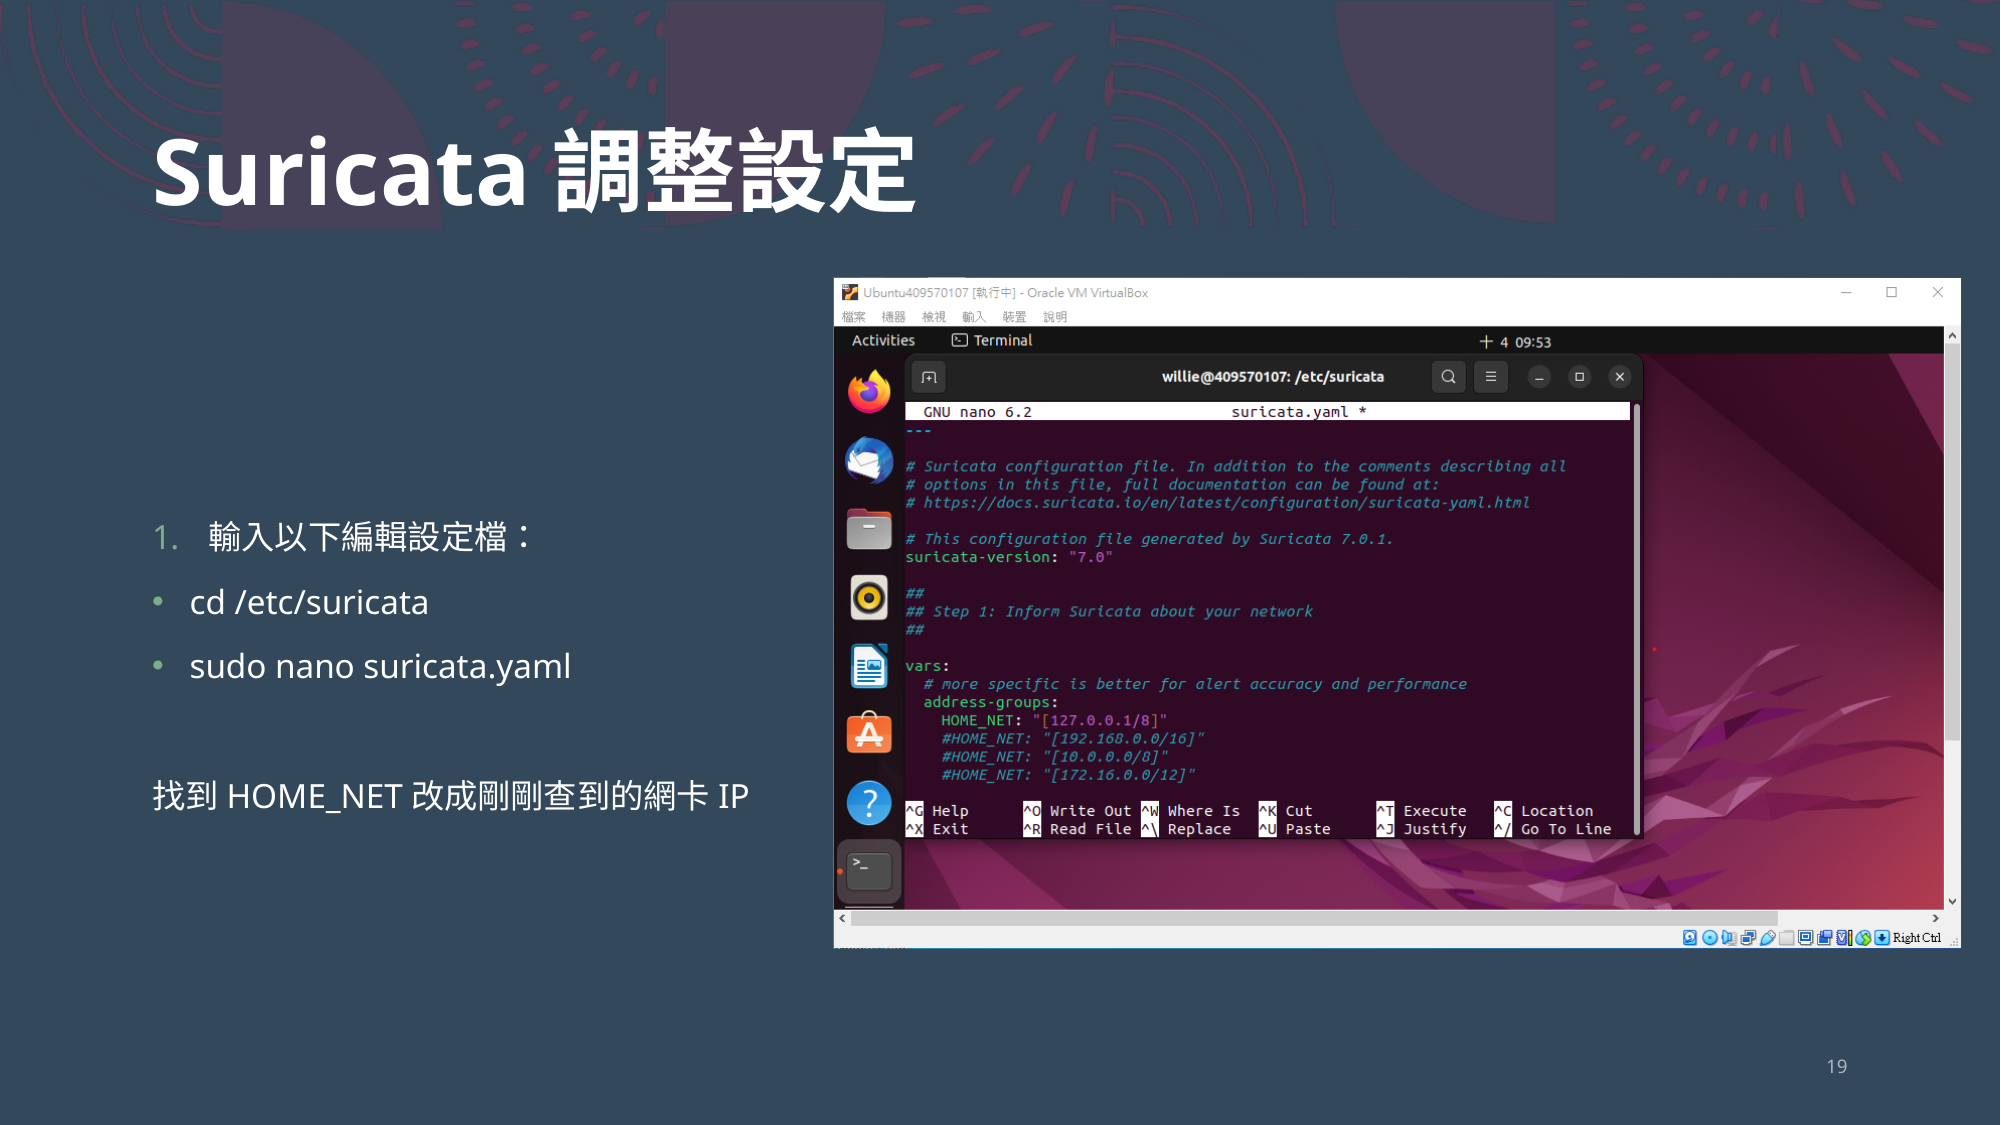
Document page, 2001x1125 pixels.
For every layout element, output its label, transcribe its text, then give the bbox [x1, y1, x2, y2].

picture [832, 277, 1962, 949]
slide_number 19 [1412, 1037, 1863, 1098]
text_box Suricata調整設定 [137, 59, 938, 278]
text_box 輸入以下編輯設定檔： cd /etc/suricata sudo nano suricata.yaml 找到HOME_NET改成剛剛查到的網卡IP [137, 433, 980, 1125]
